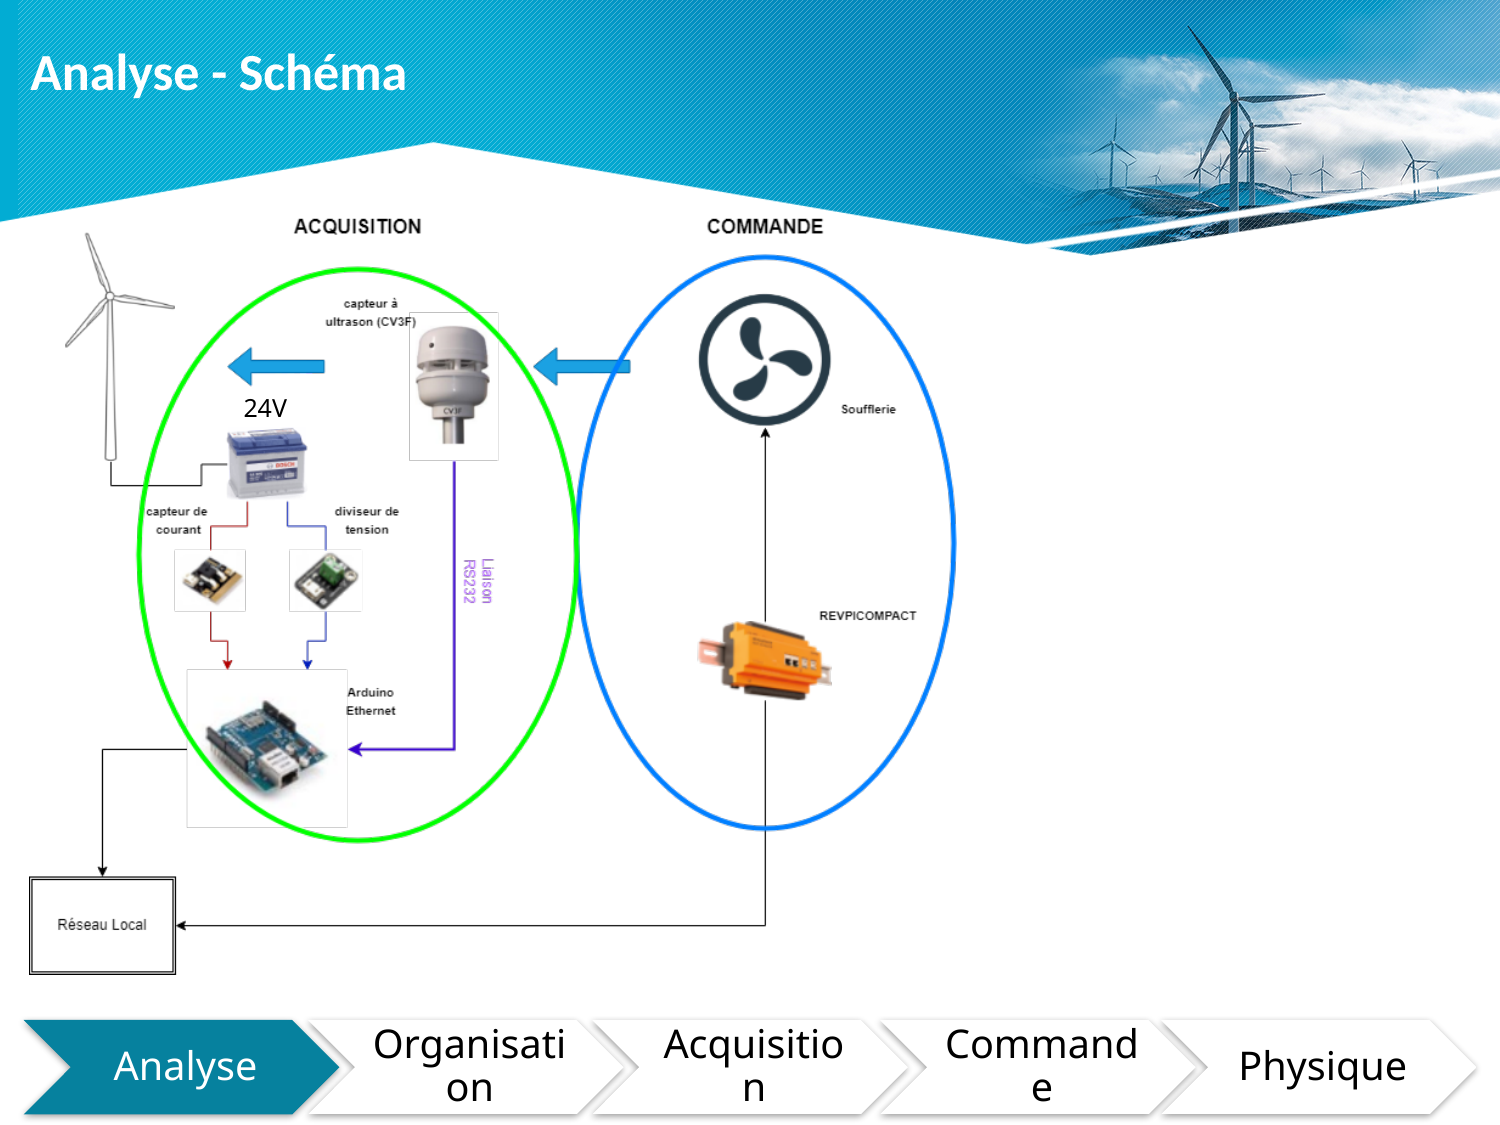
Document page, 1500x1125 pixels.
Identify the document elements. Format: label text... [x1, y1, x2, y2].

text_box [23, 1019, 1477, 1115]
picture [1116, 191, 1134, 196]
picture [0, 0, 1500, 1125]
title Analyse - Schéma [15, 4, 1273, 135]
